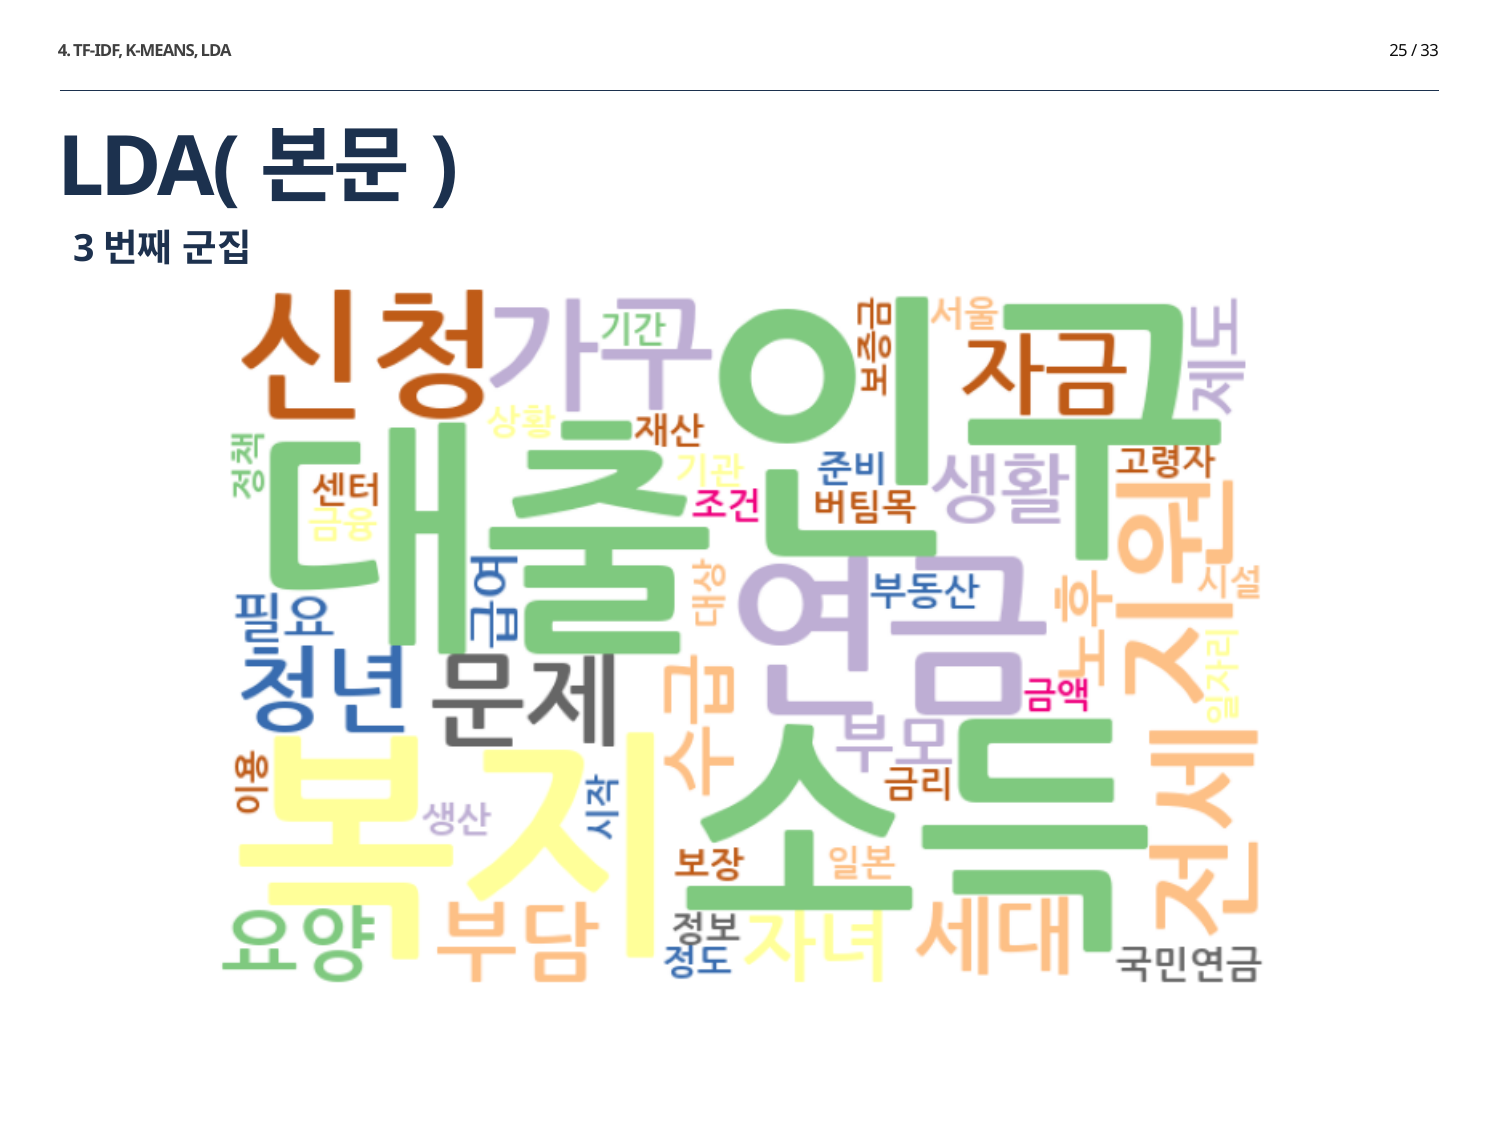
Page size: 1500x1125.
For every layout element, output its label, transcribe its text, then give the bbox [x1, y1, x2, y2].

text_box 4. TF-IDF, K-MEANS, LDA [43, 31, 303, 87]
picture [196, 266, 1289, 1009]
text_box 3번째 군집 [58, 217, 267, 277]
text_box 25 / 33 [1193, 32, 1454, 70]
title LDA(본문) [42, 114, 1190, 211]
